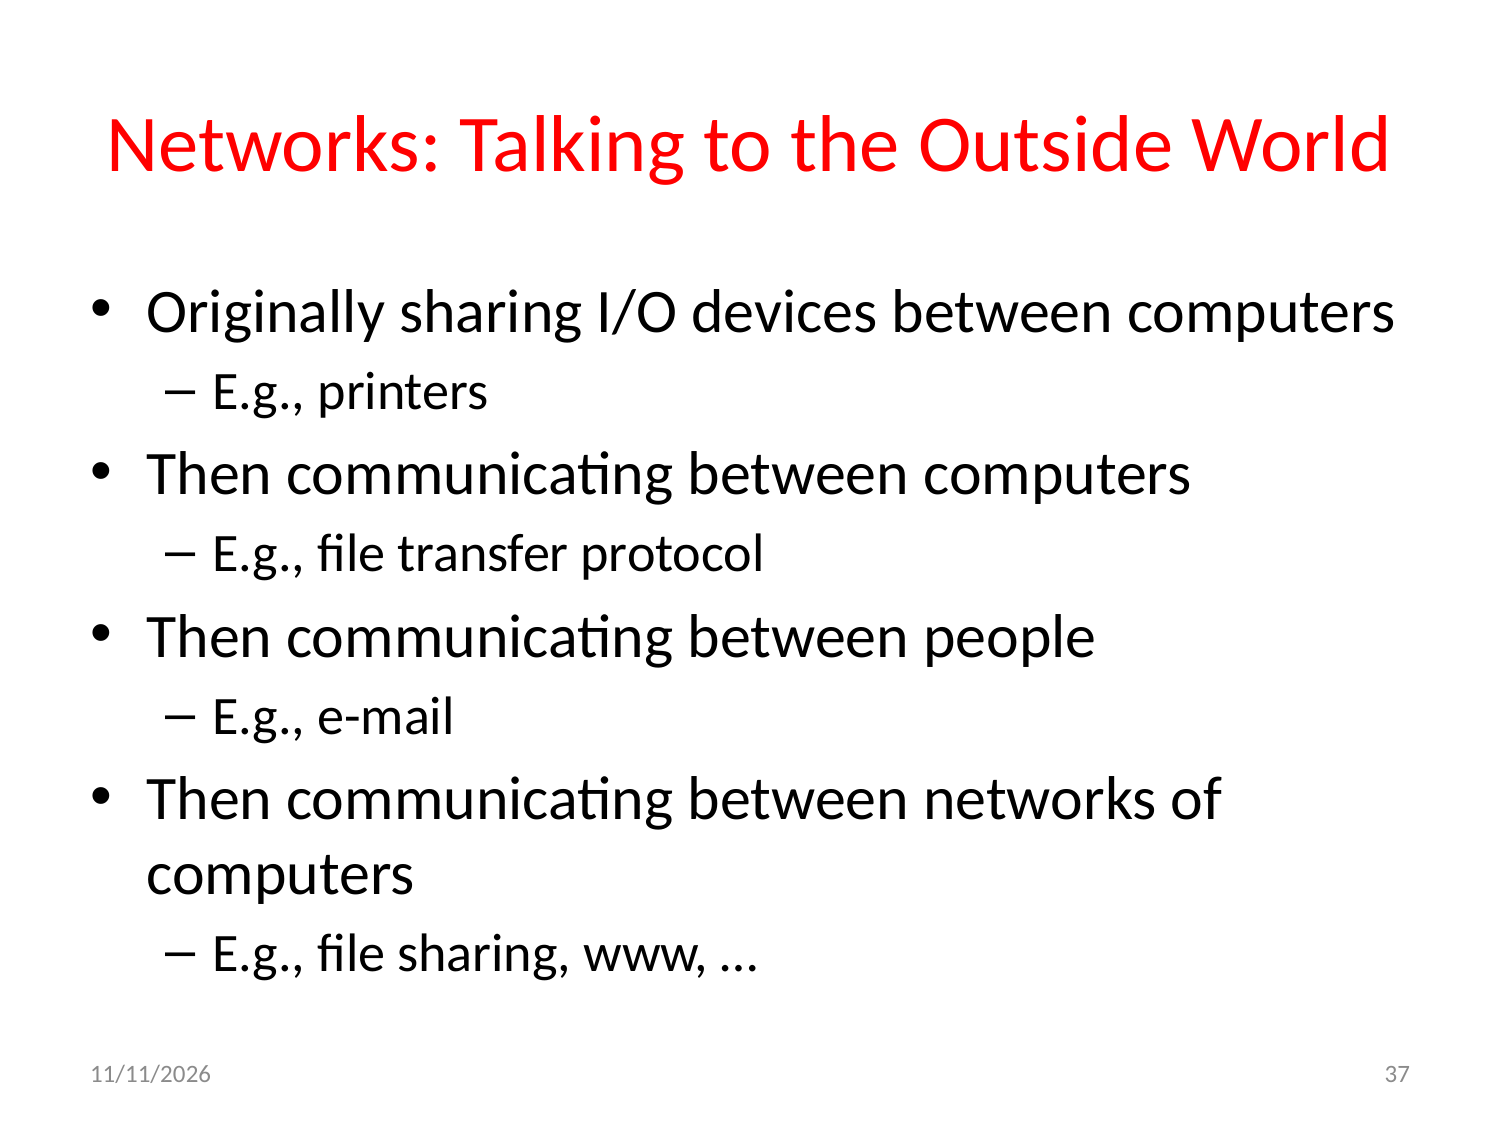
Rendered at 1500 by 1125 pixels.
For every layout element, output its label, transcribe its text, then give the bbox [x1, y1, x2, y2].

title Networks: Talking to the Outside World [75, 45, 1425, 233]
list Originally sharing I/O devices between computers E.g., printers Then communicating between computers E.g., file transfer protocol Then communicating between people E.g., e-mail Then communicating between networks of computers E.g., file sharing, www, … [75, 262, 1425, 1005]
slide_number 37 [1074, 1042, 1425, 1103]
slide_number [75, 1042, 425, 1103]
